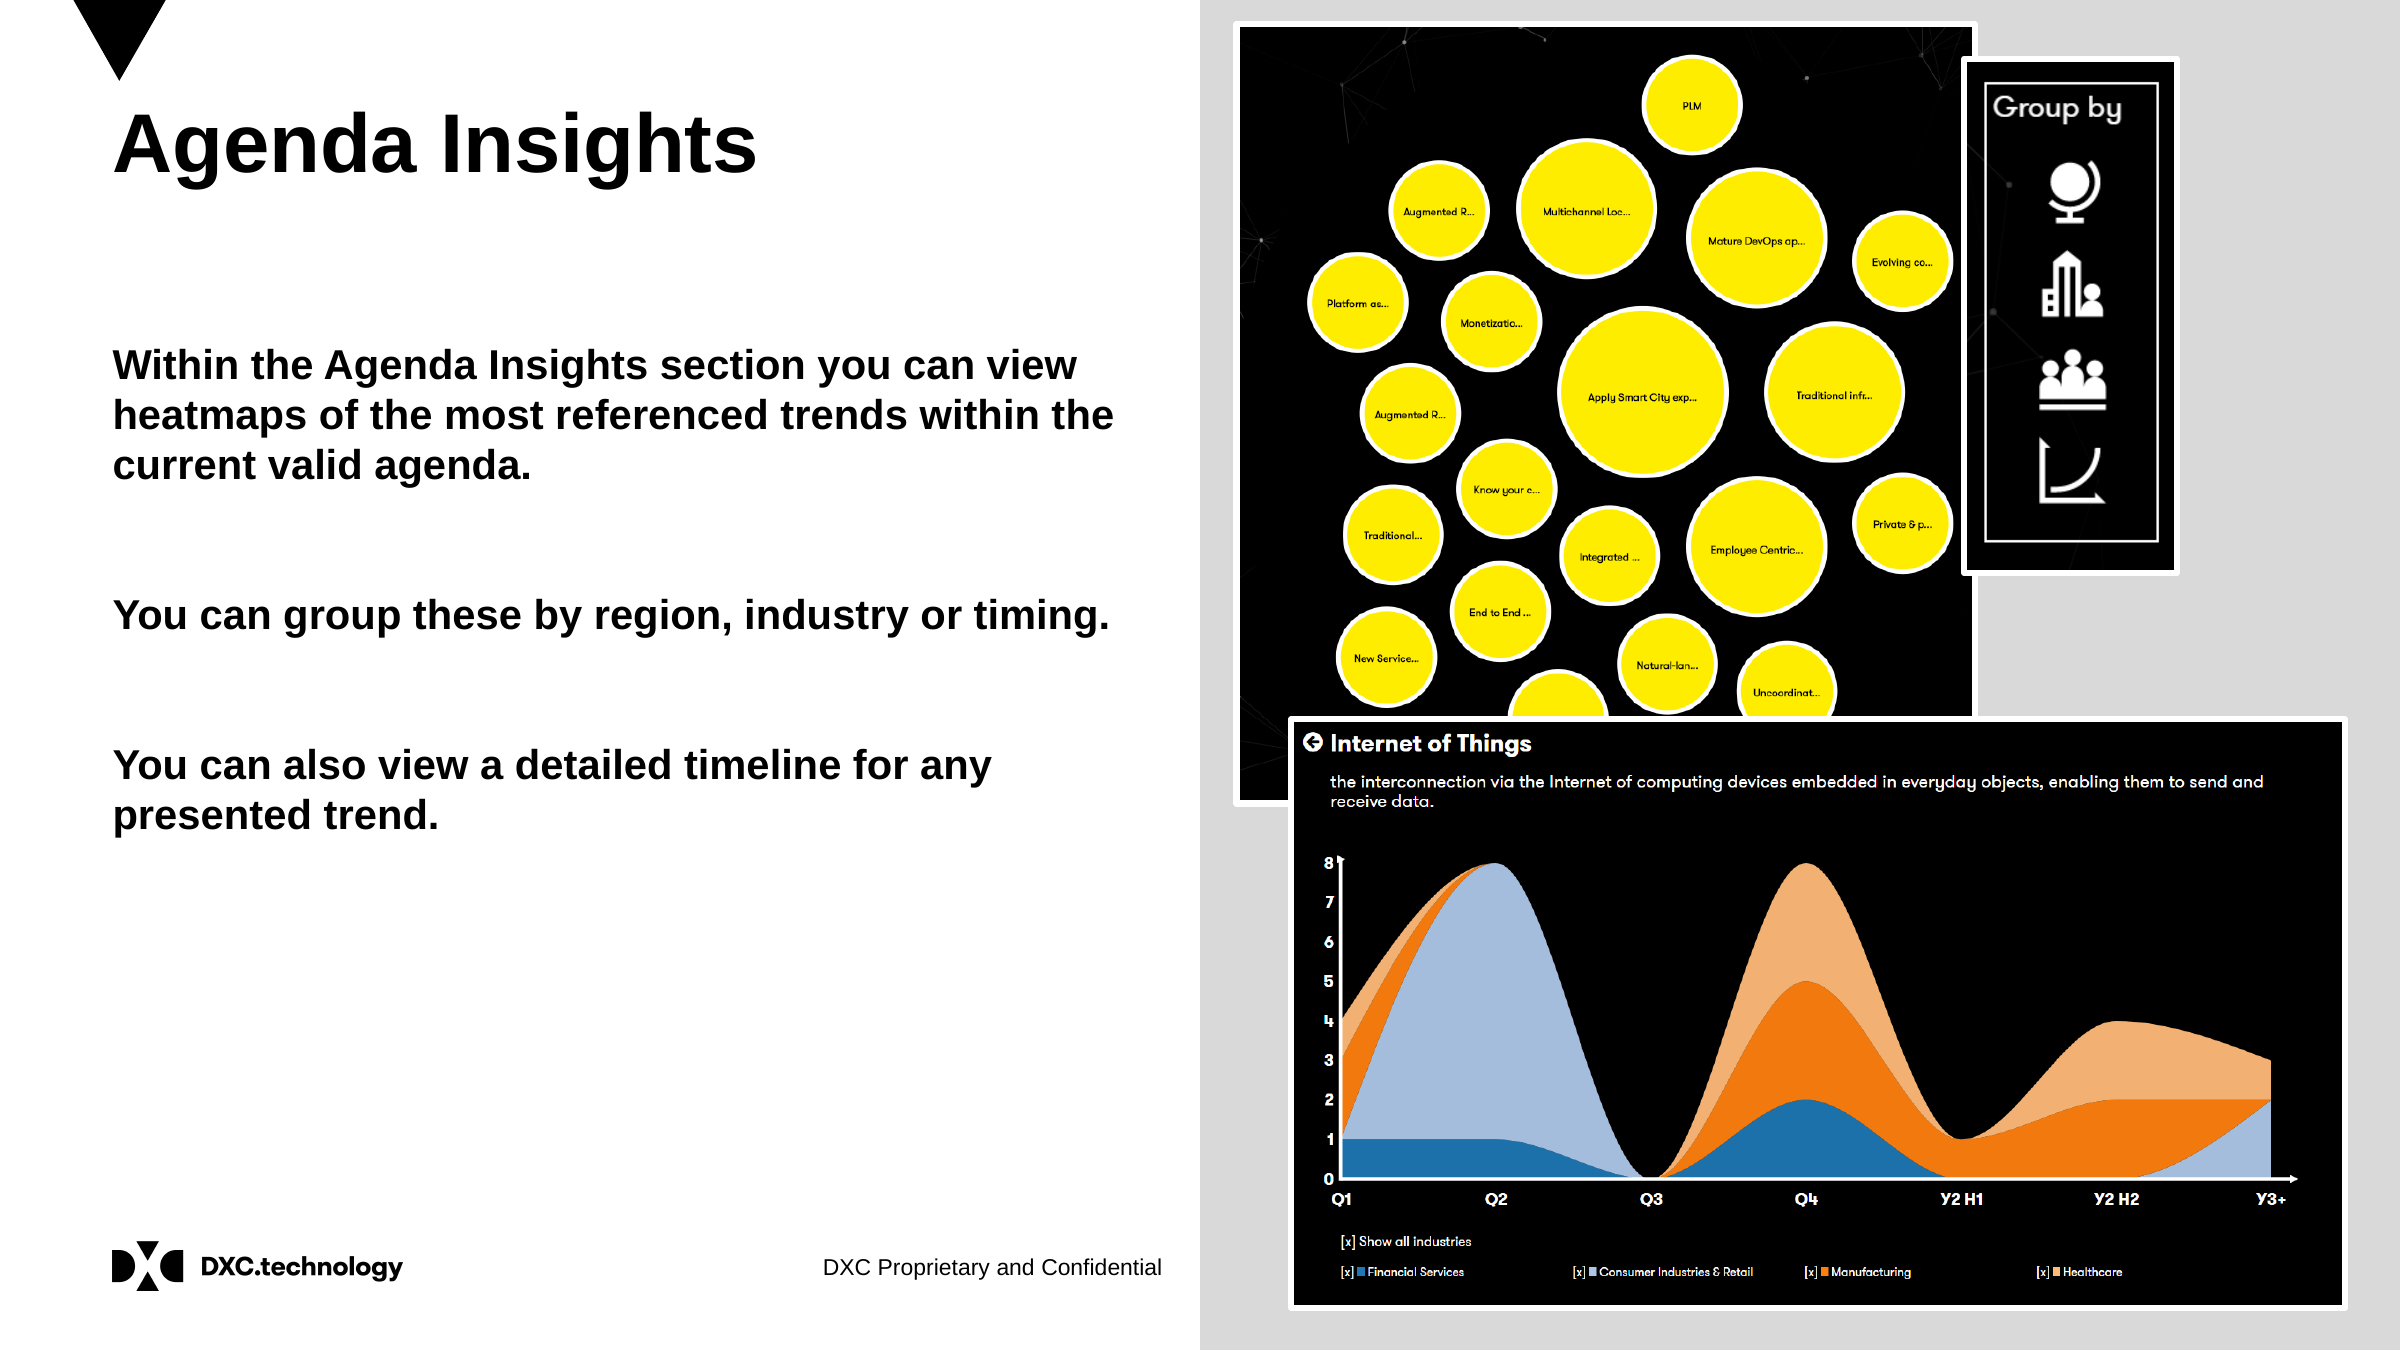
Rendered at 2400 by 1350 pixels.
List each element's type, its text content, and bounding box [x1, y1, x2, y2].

list Within the Agenda Insights section you can view heatmaps of the most referenced trends within the current valid agenda. You can group these by region, industry or timing. You can also view a detailed timeline for any presented trend. [112, 337, 1163, 1178]
title Agenda Insights [112, 104, 1163, 337]
picture [1199, 0, 2400, 1350]
